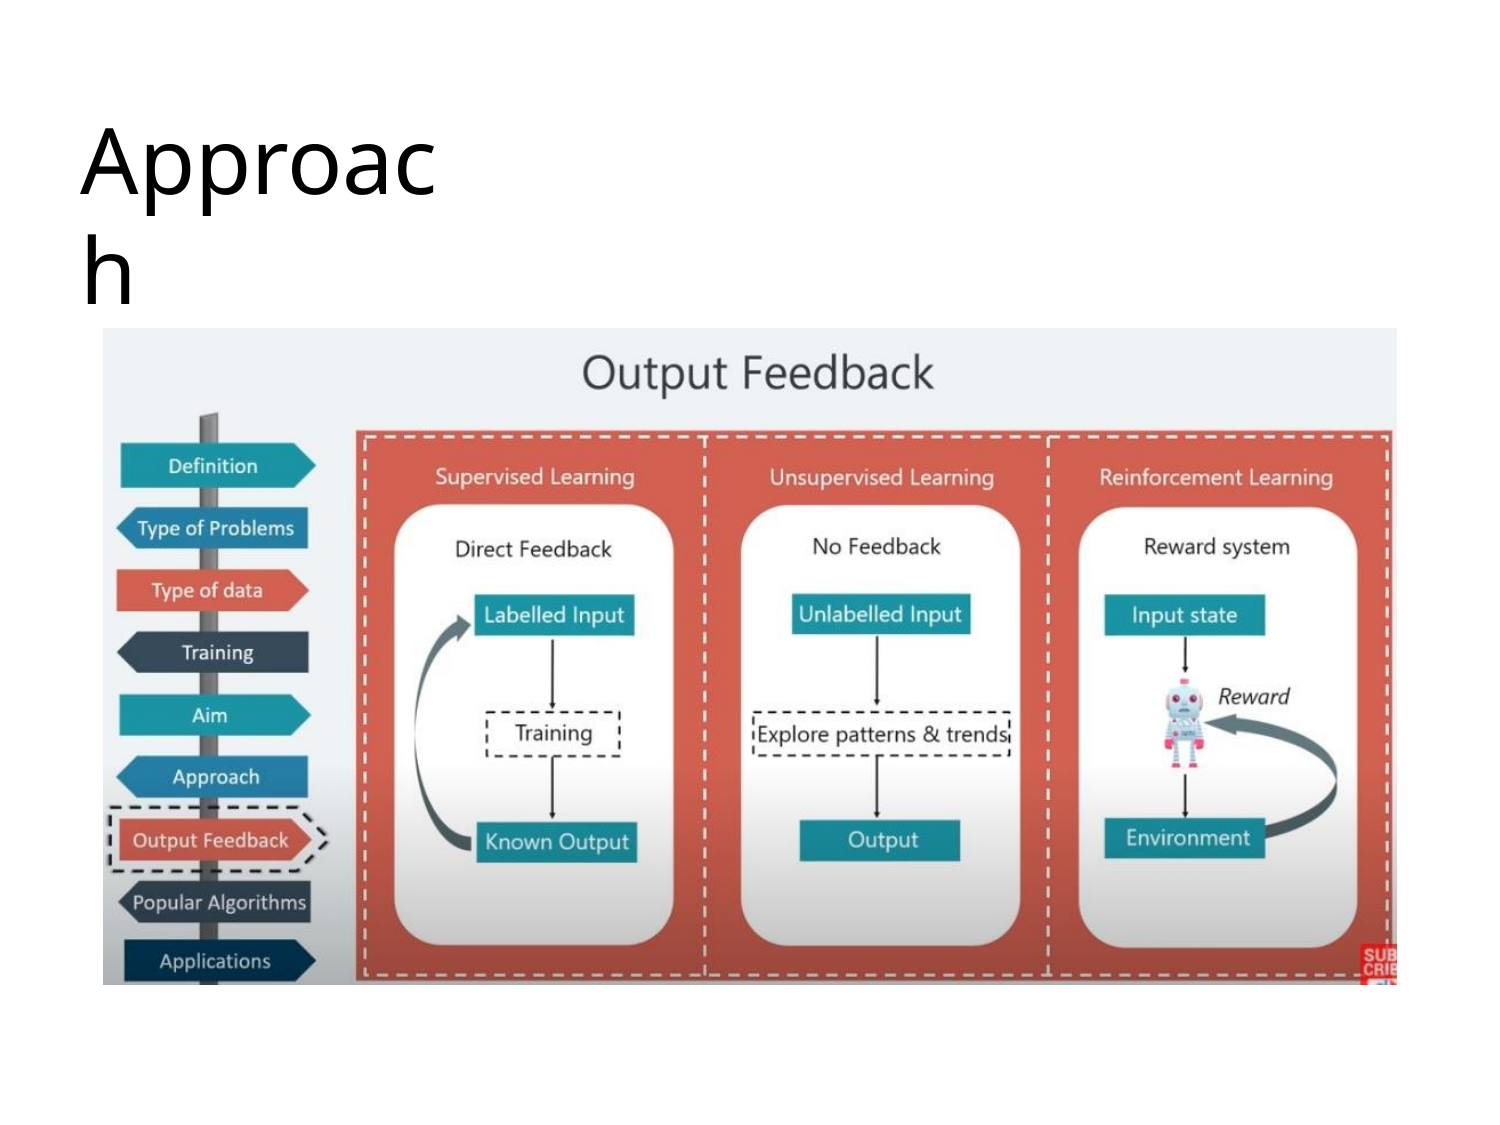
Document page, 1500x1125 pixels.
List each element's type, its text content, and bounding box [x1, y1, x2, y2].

picture [102, 328, 1398, 985]
title Approach [78, 100, 438, 323]
